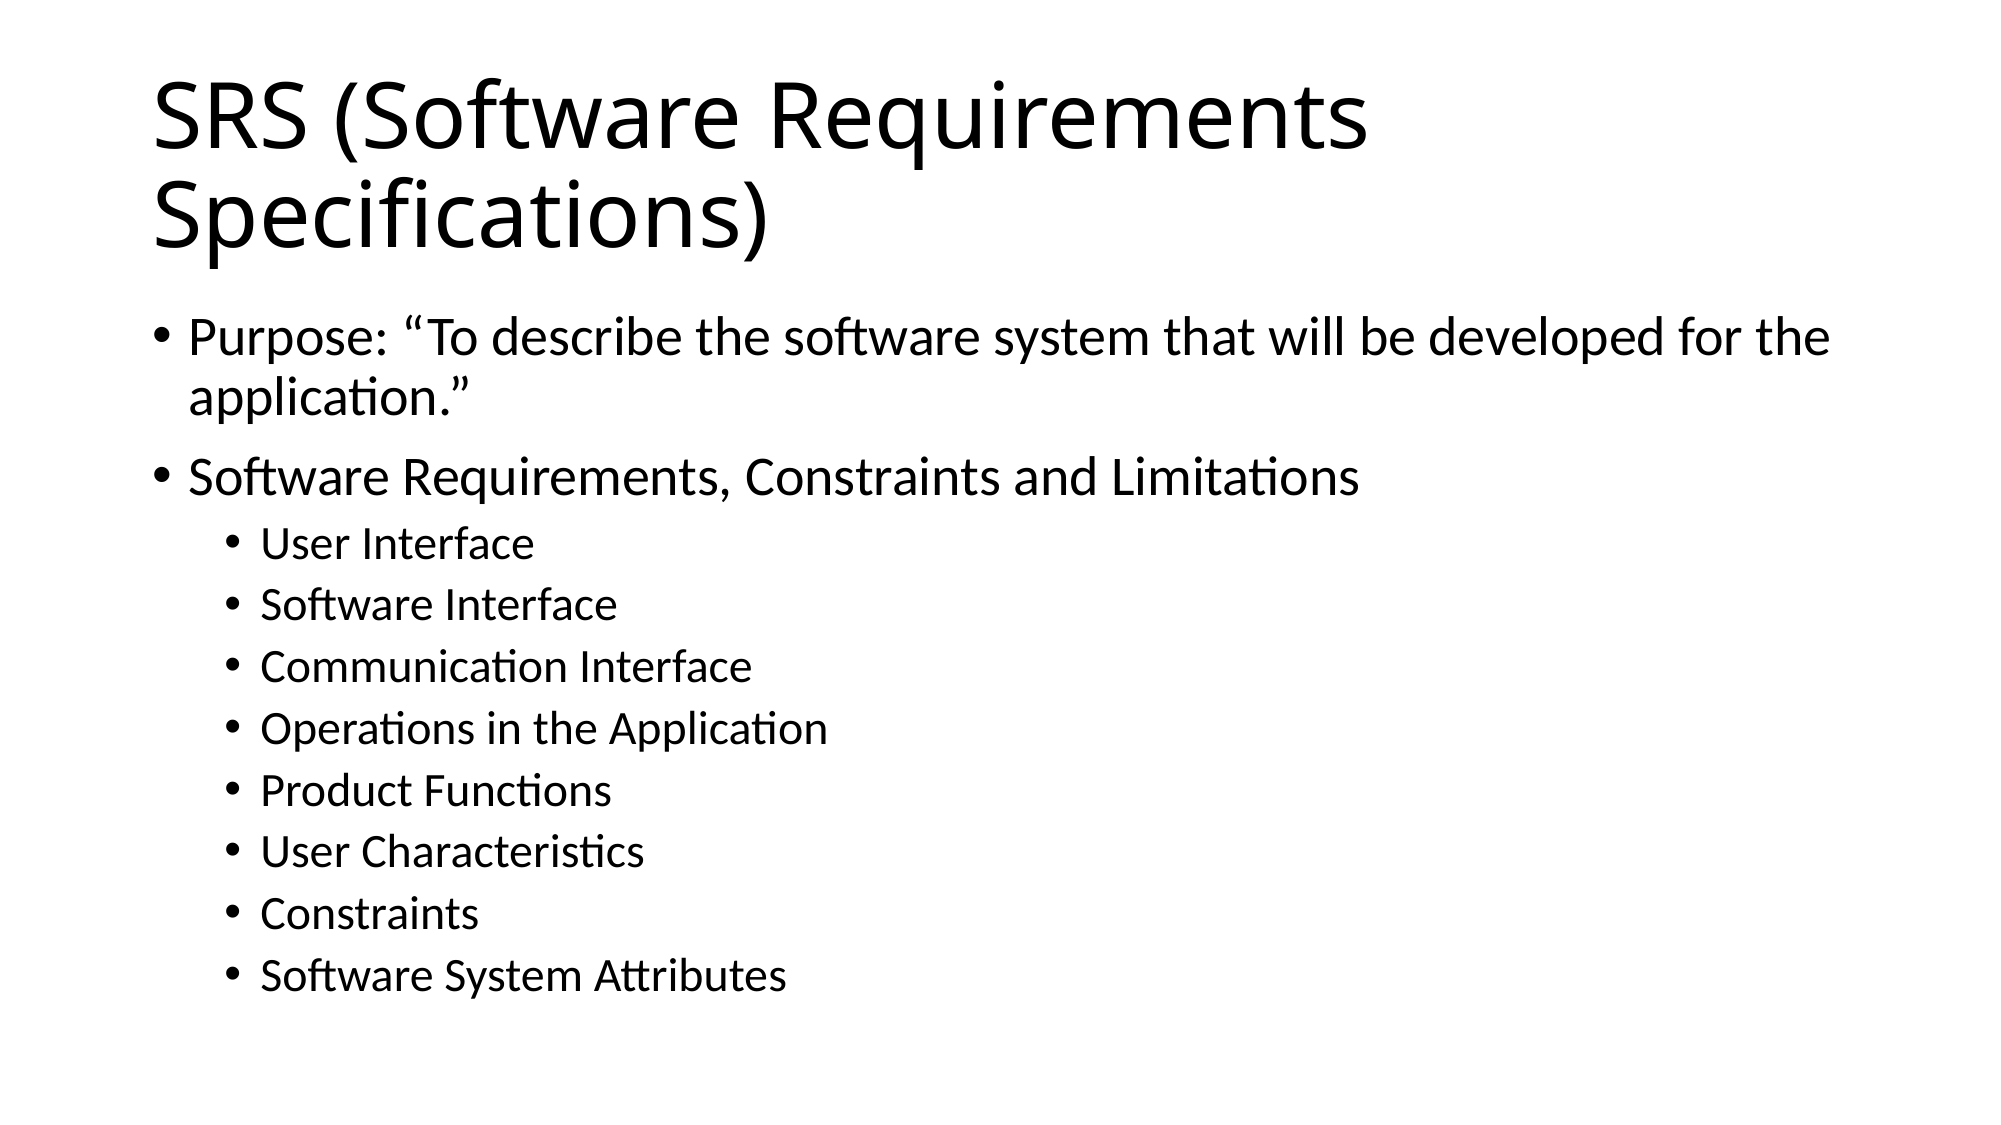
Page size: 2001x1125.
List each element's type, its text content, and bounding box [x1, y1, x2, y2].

title SRS (Software Requirements Specifications) [137, 59, 1863, 278]
list Purpose: “To describe the software system that will be developed for the application.” Software Requirements, Constraints and Limitations User Interface Software Interface Communication Interface Operations in the Application Product Functions User Characteristics Constraints Software System Attributes [137, 299, 1863, 1014]
